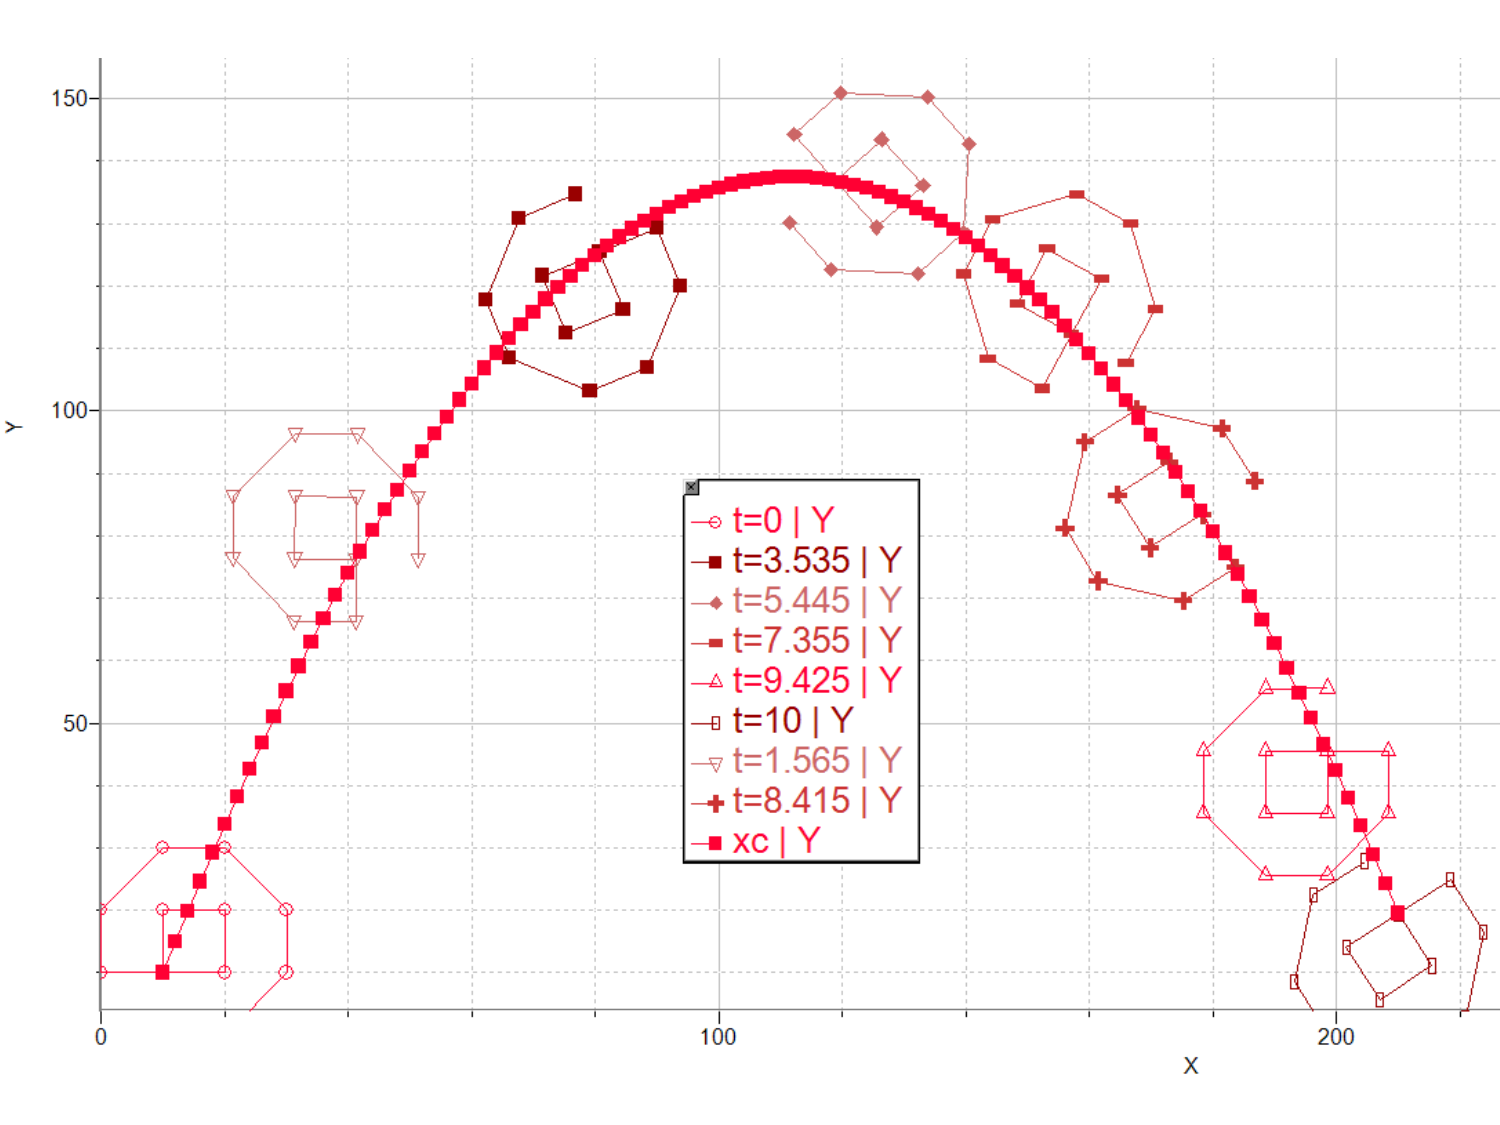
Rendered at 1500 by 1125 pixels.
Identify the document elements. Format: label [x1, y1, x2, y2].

list [0, 58, 1500, 1079]
